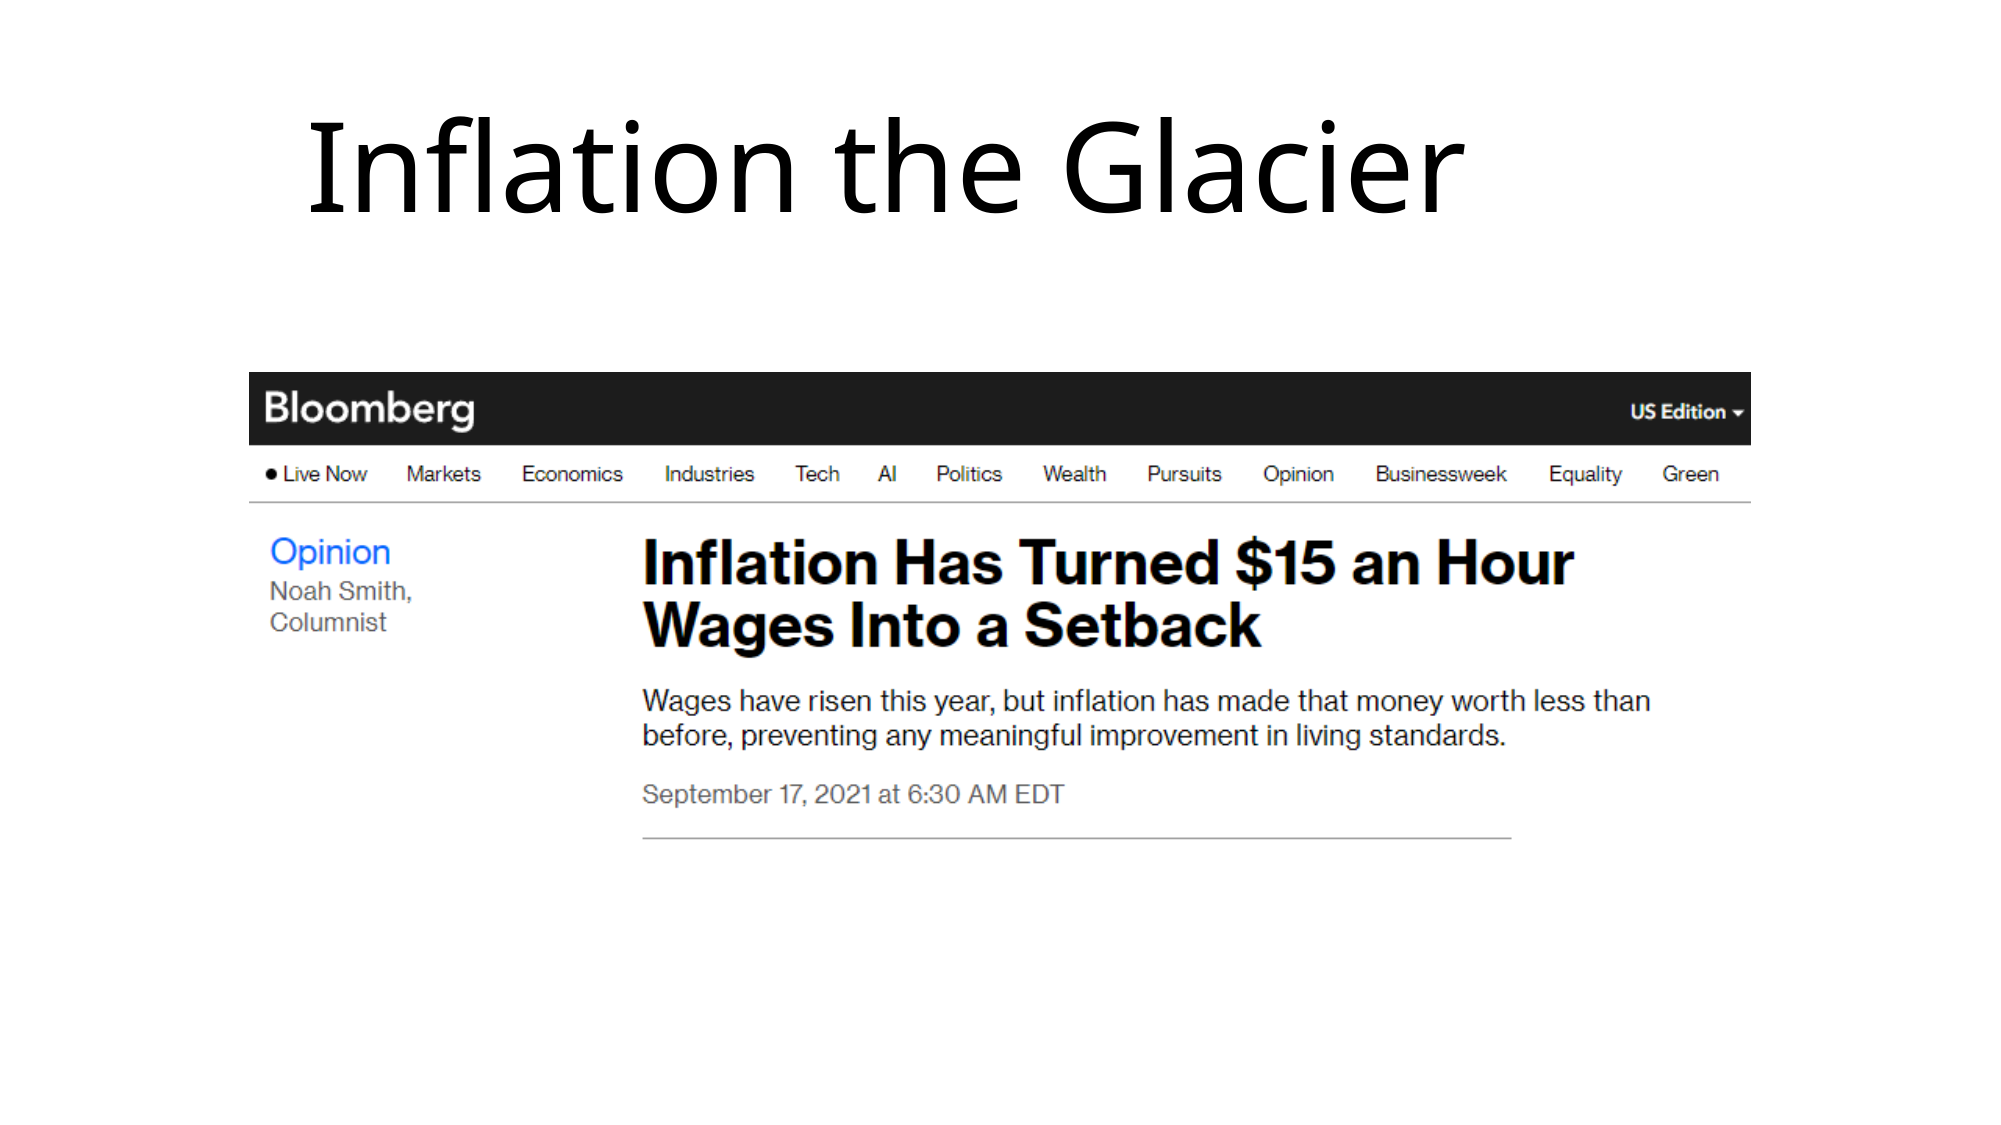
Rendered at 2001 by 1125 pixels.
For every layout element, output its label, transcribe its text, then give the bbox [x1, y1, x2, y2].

title Inflation the Glacier [137, 69, 1637, 247]
picture [249, 372, 1751, 841]
